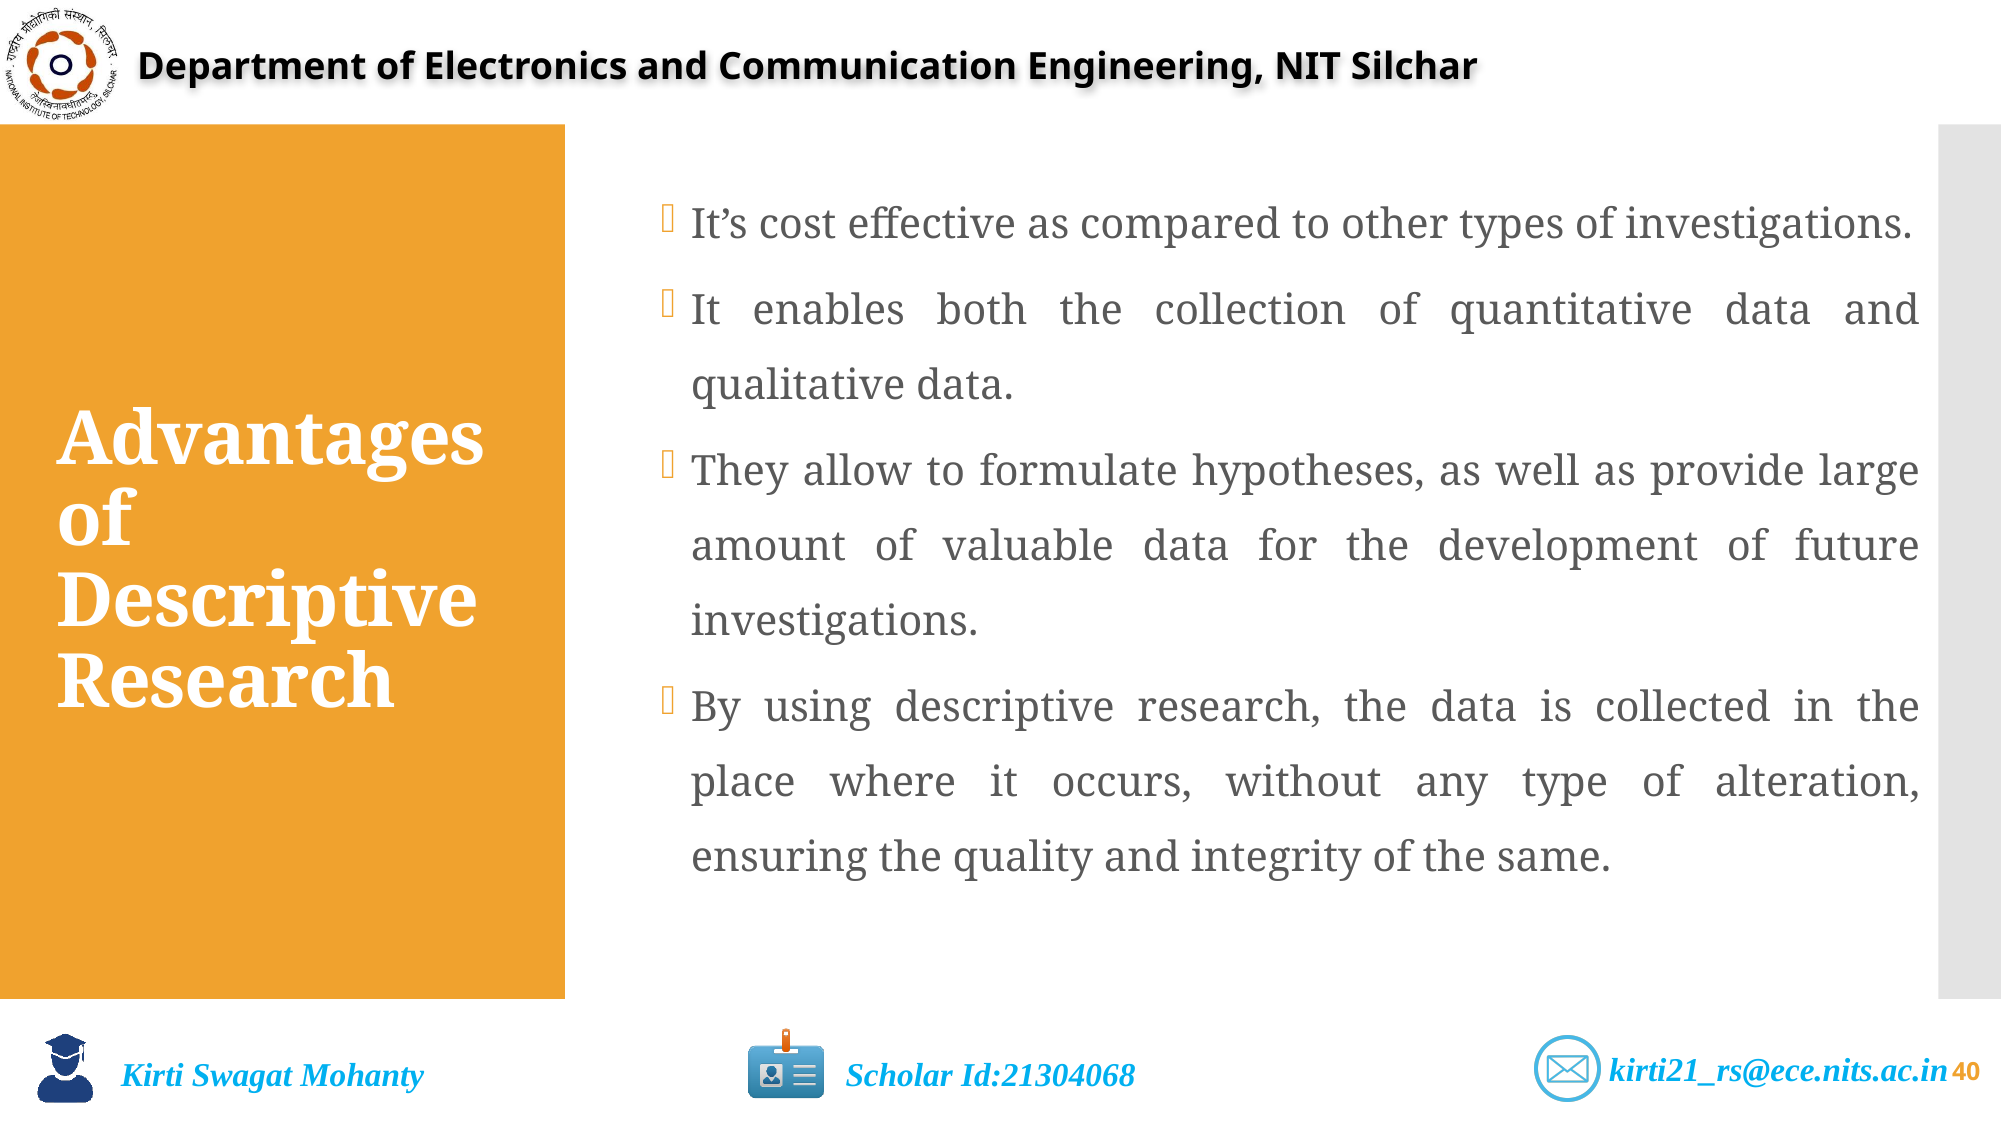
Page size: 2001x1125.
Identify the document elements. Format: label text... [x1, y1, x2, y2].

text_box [2, 7, 1820, 122]
title Advantages of Descriptive Research [41, 184, 525, 940]
text_box It’s cost effective as compared to other types of investigations. It enables both the collection of quantitative data and qualitative data. They allow to formulate hypotheses, as well as provide large amount of valuable data for the development of future investigations. By using descriptive research, the data is collected in the place where it occurs, without any type of alteration, ensuring the quality and integrity of the same. [563, 121, 1936, 995]
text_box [24, 1025, 2000, 1110]
